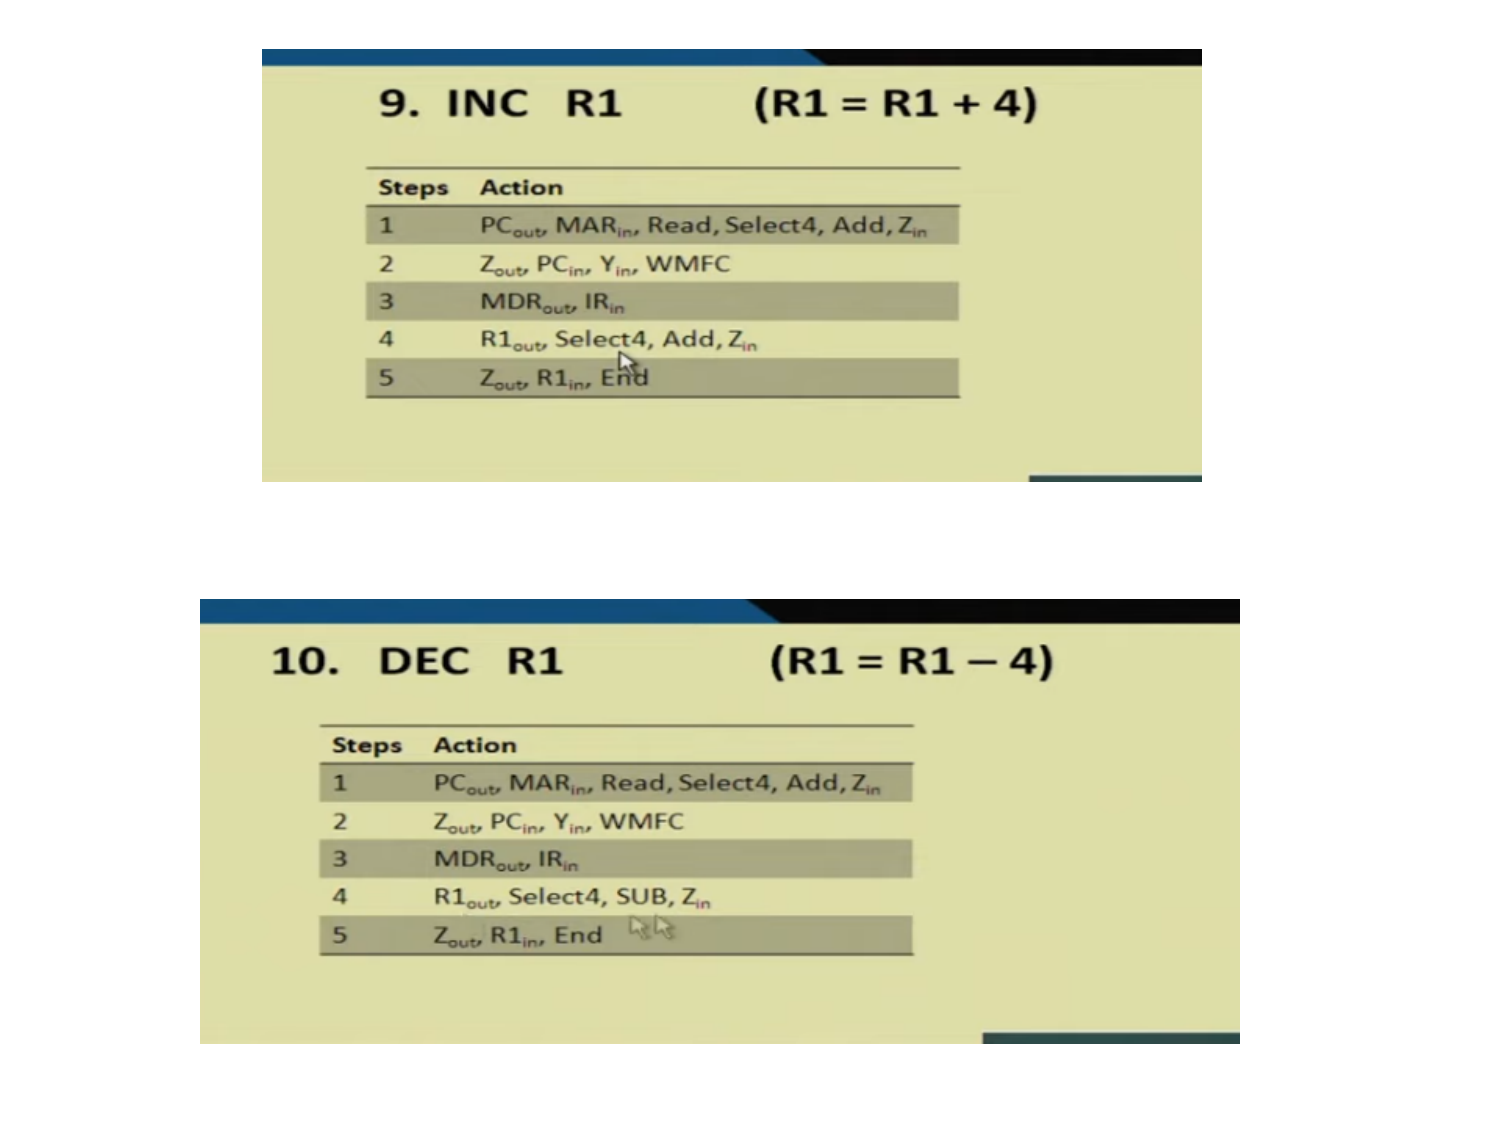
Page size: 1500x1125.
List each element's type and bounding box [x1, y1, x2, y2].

picture [199, 599, 1240, 1044]
picture [262, 49, 1202, 482]
